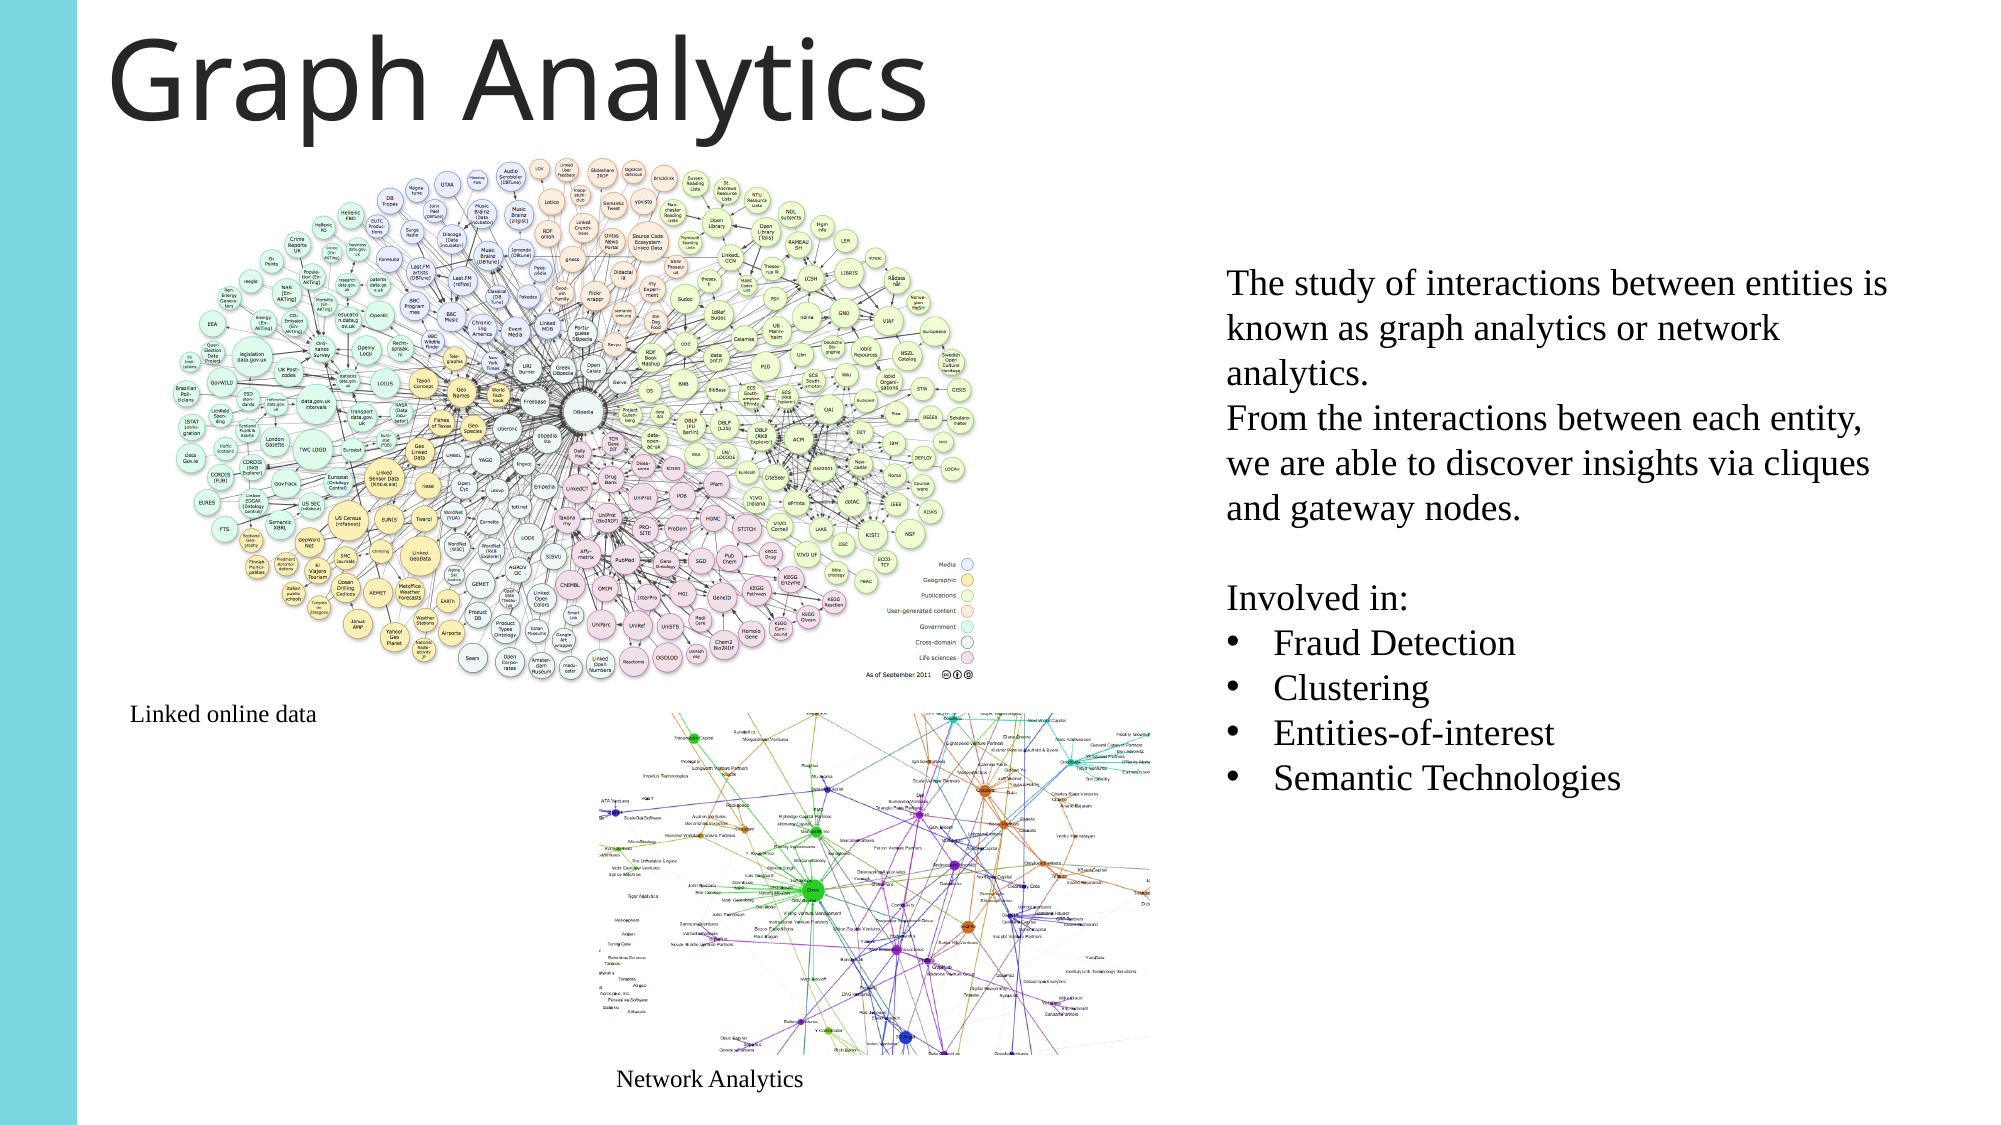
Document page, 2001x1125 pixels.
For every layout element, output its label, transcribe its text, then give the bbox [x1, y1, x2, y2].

picture [163, 149, 985, 692]
picture [599, 712, 1150, 1056]
title Graph Analytics [90, 31, 1954, 151]
text_box Linked online data [115, 690, 333, 736]
text_box The study of interactions between entities is known as graph analytics or network analytics. From the interactions between each entity, we are able to discover insights via cliques and gateway nodes. Involved in: Fraud Detection Clustering Entities-of-interest Semantic Technologies [1211, 250, 1906, 806]
text_box Network Analytics [601, 1066, 819, 1100]
